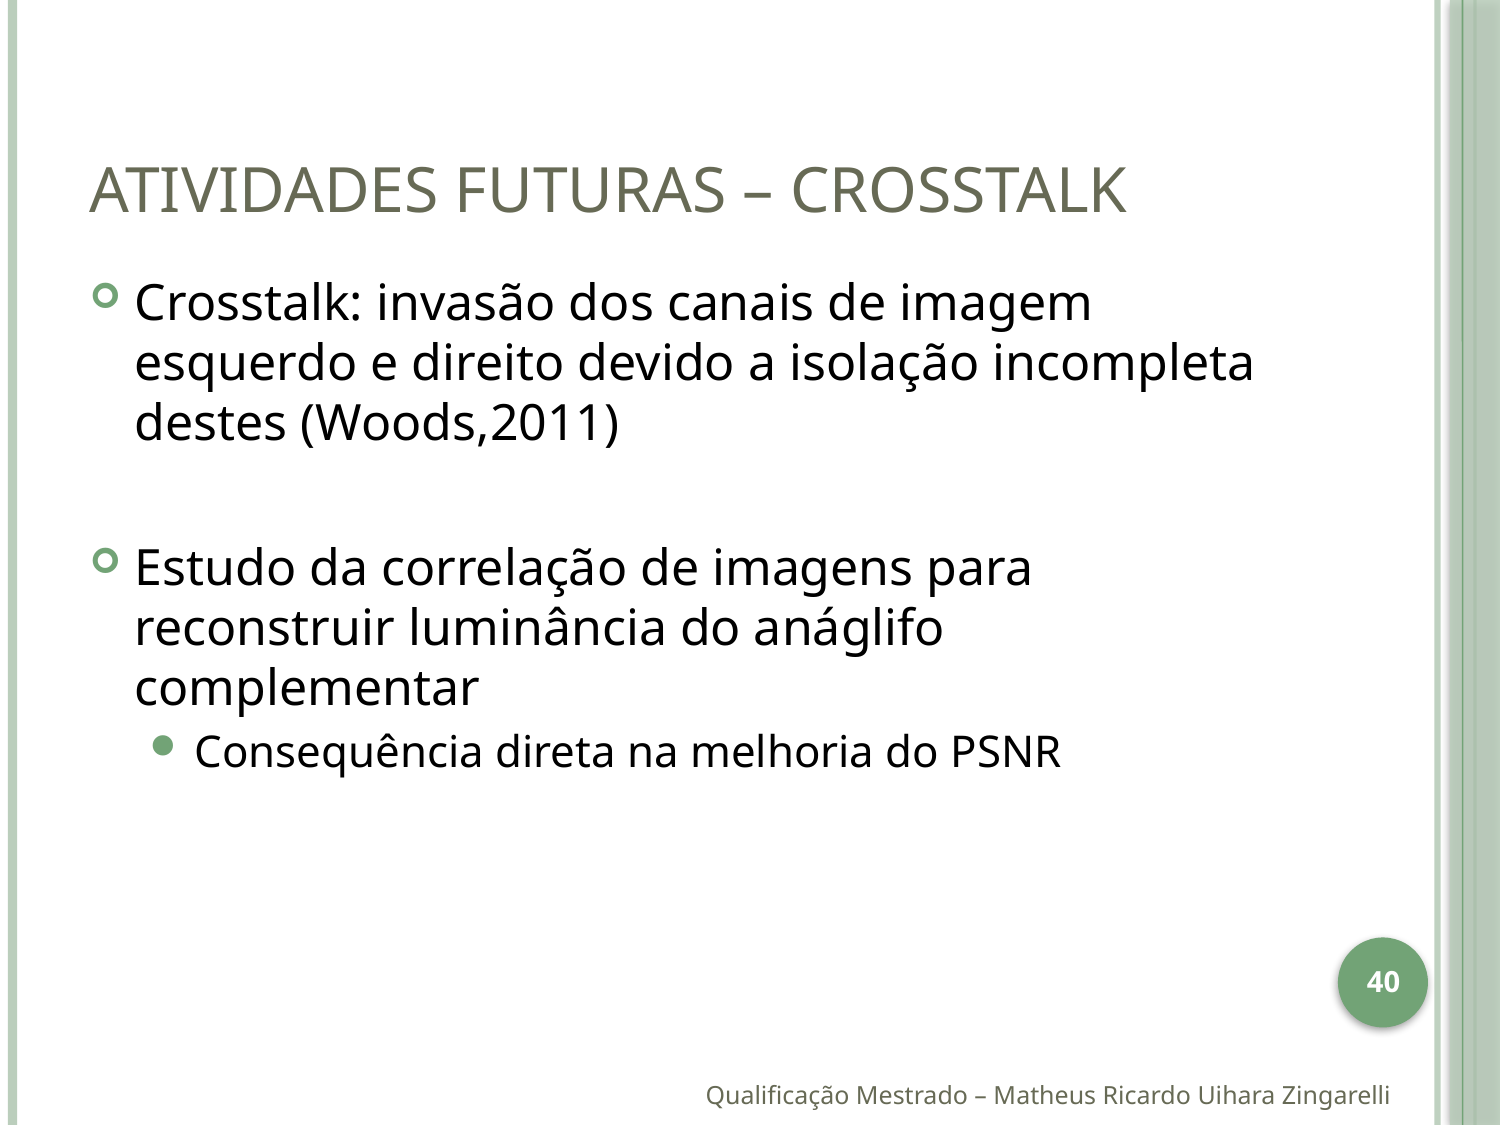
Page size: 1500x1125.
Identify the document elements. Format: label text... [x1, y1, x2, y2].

text_box Qualificação Mestrado – Matheus Ricardo Uihara Zingarelli [690, 1064, 1436, 1125]
list Crosstalk: invasão dos canais de imagem esquerdo e direito devido a isolação incompleta destes (Woods,2011) Estudo da correlação de imagens para reconstruir luminância do anáglifo complementar Consequência direta na melhoria do PSNR [75, 262, 1300, 1062]
slide_number 40 [1333, 940, 1434, 1027]
title Atividades Futuras – Crosstalk [75, 45, 1300, 233]
